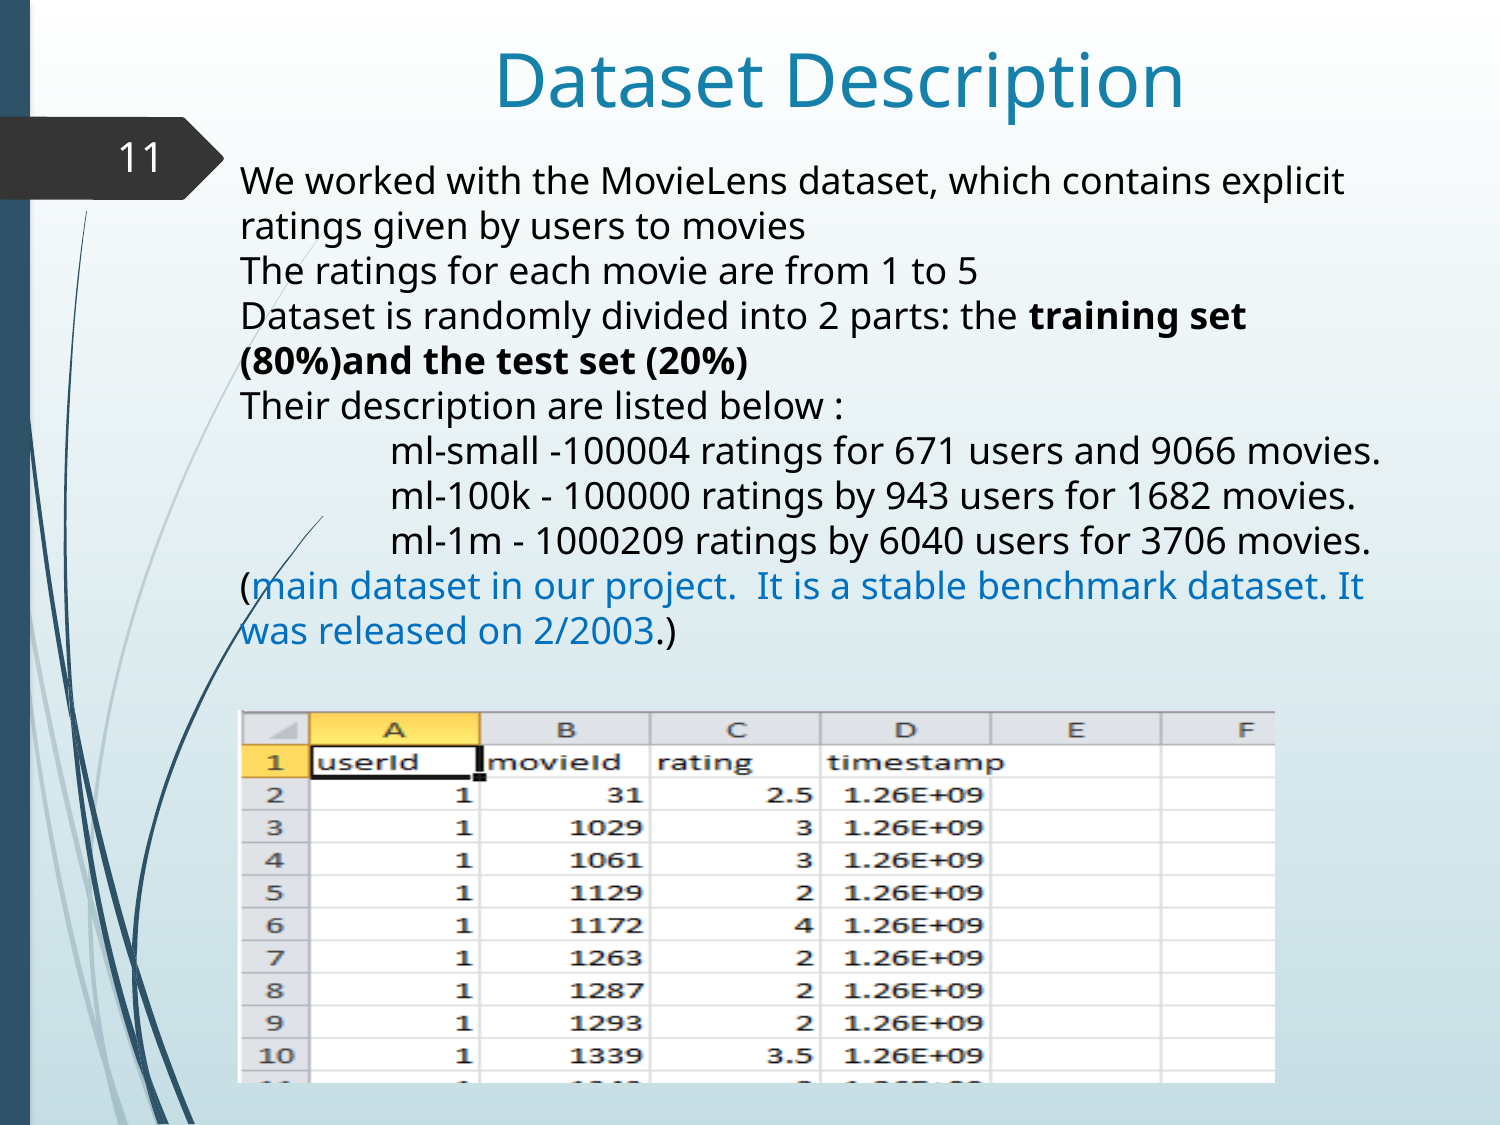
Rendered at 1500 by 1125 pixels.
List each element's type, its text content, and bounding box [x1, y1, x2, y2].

title Dataset Description [300, 24, 1381, 149]
slide_number 11 [83, 129, 180, 190]
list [237, 710, 1276, 1083]
text_box We worked with the MovieLens dataset, which contains explicit ratings given by users to movies The ratings for each movie are from 1 to 5 Dataset is randomly divided into 2 parts: the training set (80%)and the test set (20%) Their description are listed below : ml-small -100004 ratings for 671 users and 9066 movies. ml-100k - 100000 ratings by 943 users for 1682 movies. ml-1m - 1000209 ratings by 6040 users for 3706 movies.(main dataset in our project. It is a stable benchmark dataset. It was released on 2/2003.) [224, 149, 1413, 705]
